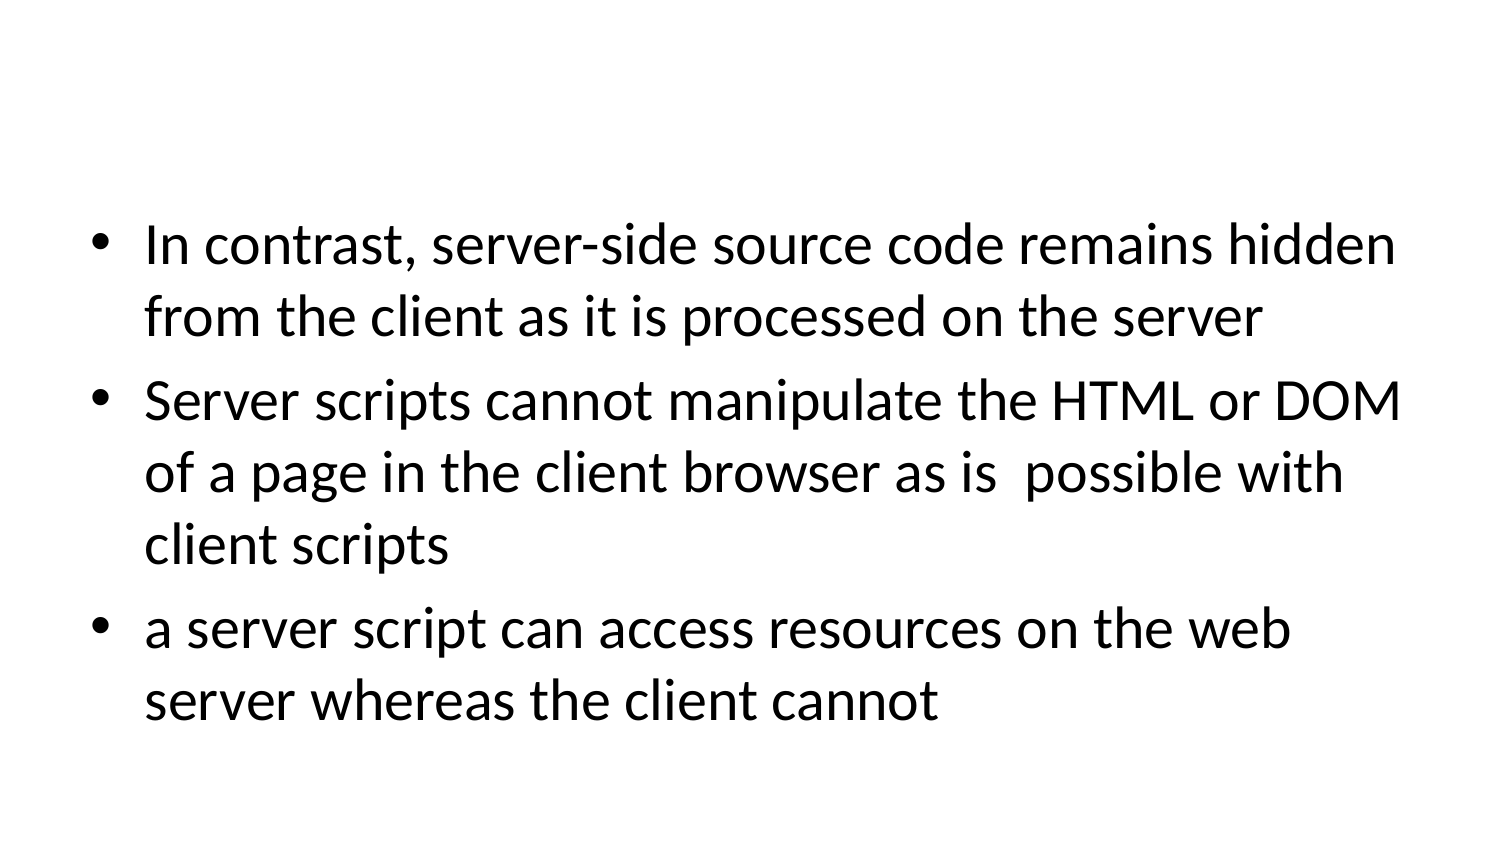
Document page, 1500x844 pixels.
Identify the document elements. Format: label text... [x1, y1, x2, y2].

list In contrast, server-side source code remains hidden from the client as it is processed on the server Server scripts cannot manipulate the HTML or DOM of a page in the client browser as is possible with client scripts a server script can access resources on the web server whereas the client cannot [75, 196, 1425, 754]
